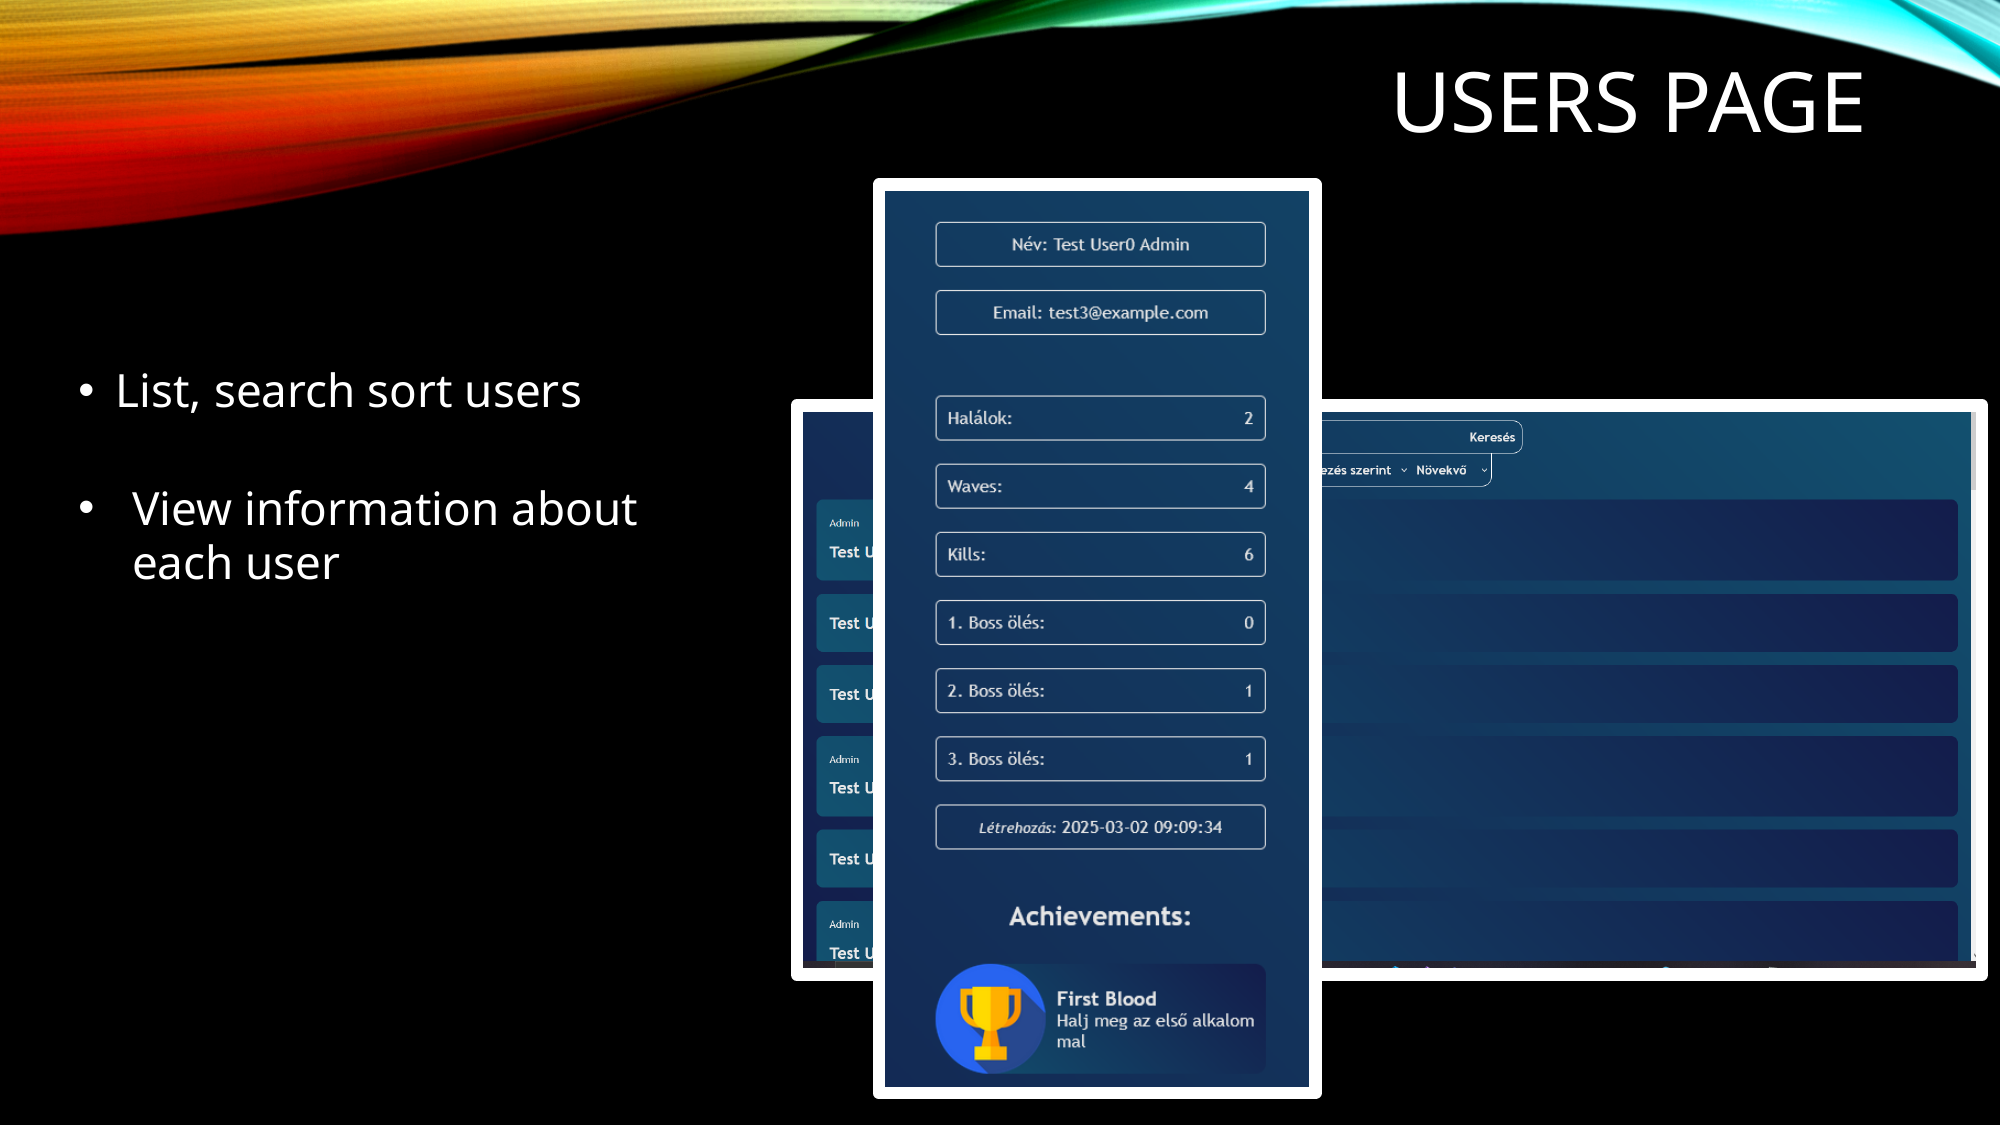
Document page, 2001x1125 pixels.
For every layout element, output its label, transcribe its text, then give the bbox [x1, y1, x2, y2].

picture [1322, 0, 2000, 237]
title Users page [469, 0, 1882, 213]
picture [802, 190, 1977, 1088]
list List, search sort users [63, 360, 870, 472]
picture [0, 0, 873, 237]
text_box View information about each user [63, 471, 723, 597]
